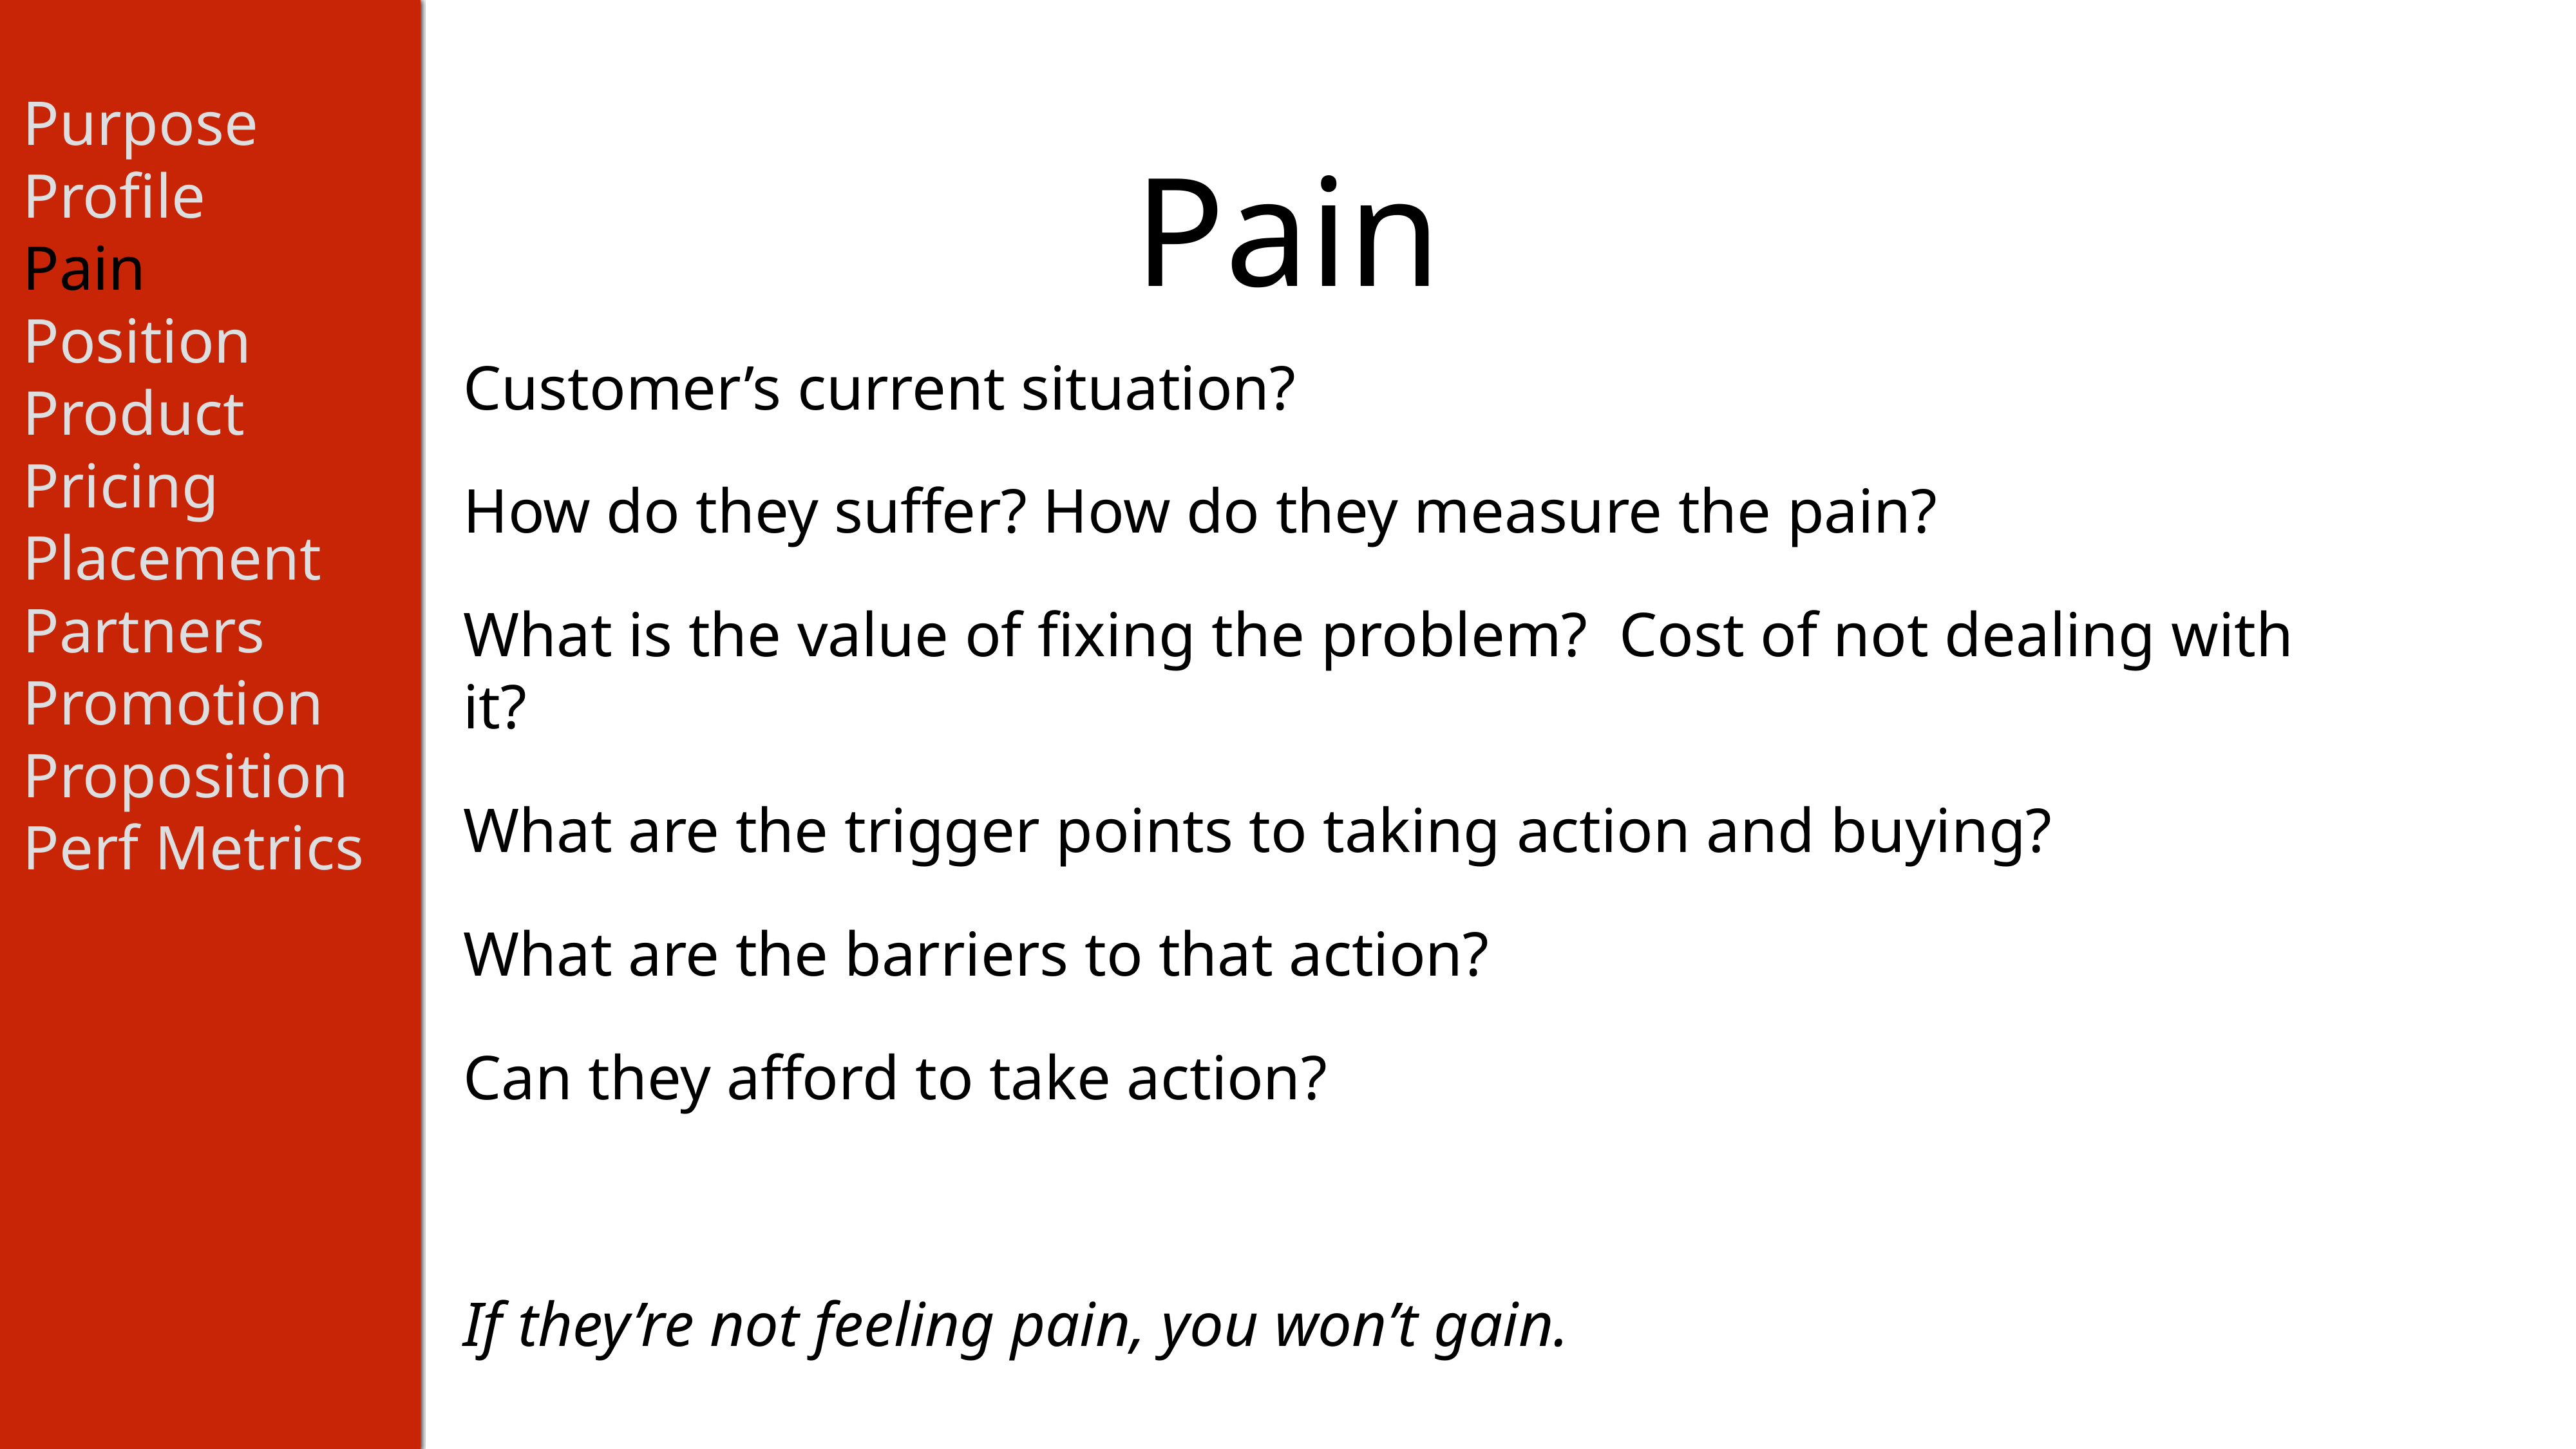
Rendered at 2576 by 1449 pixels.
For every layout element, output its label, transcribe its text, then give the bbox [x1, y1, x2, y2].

text_box [0, 0, 421, 1449]
title Pain [463, 66, 2113, 386]
list Customer’s current situation? How do they suffer? How do they measure the pain? What is the value of fixing the problem? Cost of not dealing with it? What are the trigger points to taking action and buying? What are the barriers to that action? Can they afford to take action? If they’re not feeling pain, you won’t gain. [463, 386, 2349, 1321]
text_box Purpose Profile Pain Position Product Pricing Placement Partners Promotion Proposition Perf Metrics [23, 84, 379, 716]
